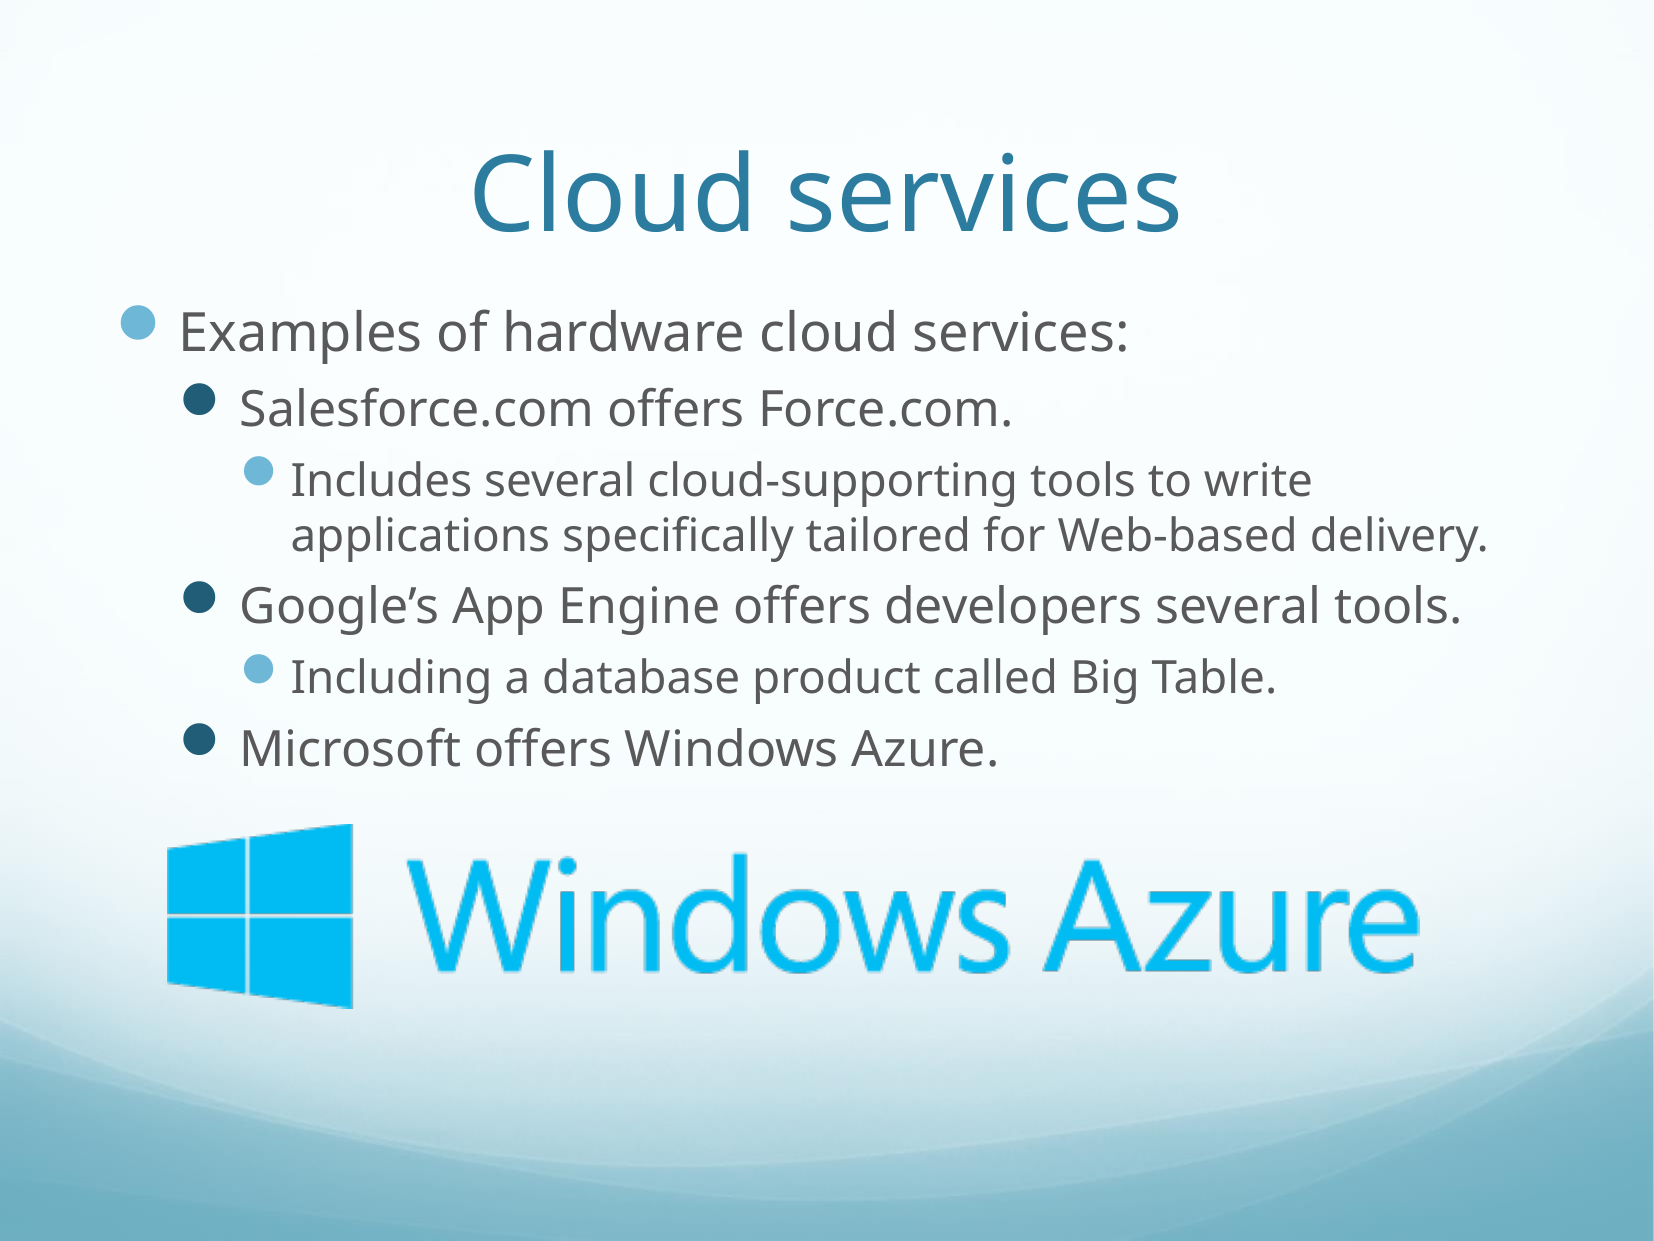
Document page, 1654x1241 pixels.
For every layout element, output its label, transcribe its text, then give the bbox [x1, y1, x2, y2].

list Examples of hardware cloud services: Salesforce.com offers Force.com. Includes several cloud-supporting tools to write applications specifically tailored for Web-based delivery. Google’s App Engine offers developers several tools. Including a database product called Big Table. Microsoft offers Windows Azure. [99, 289, 1554, 1075]
title Cloud services [99, 19, 1554, 262]
picture [0, 0, 1654, 1241]
